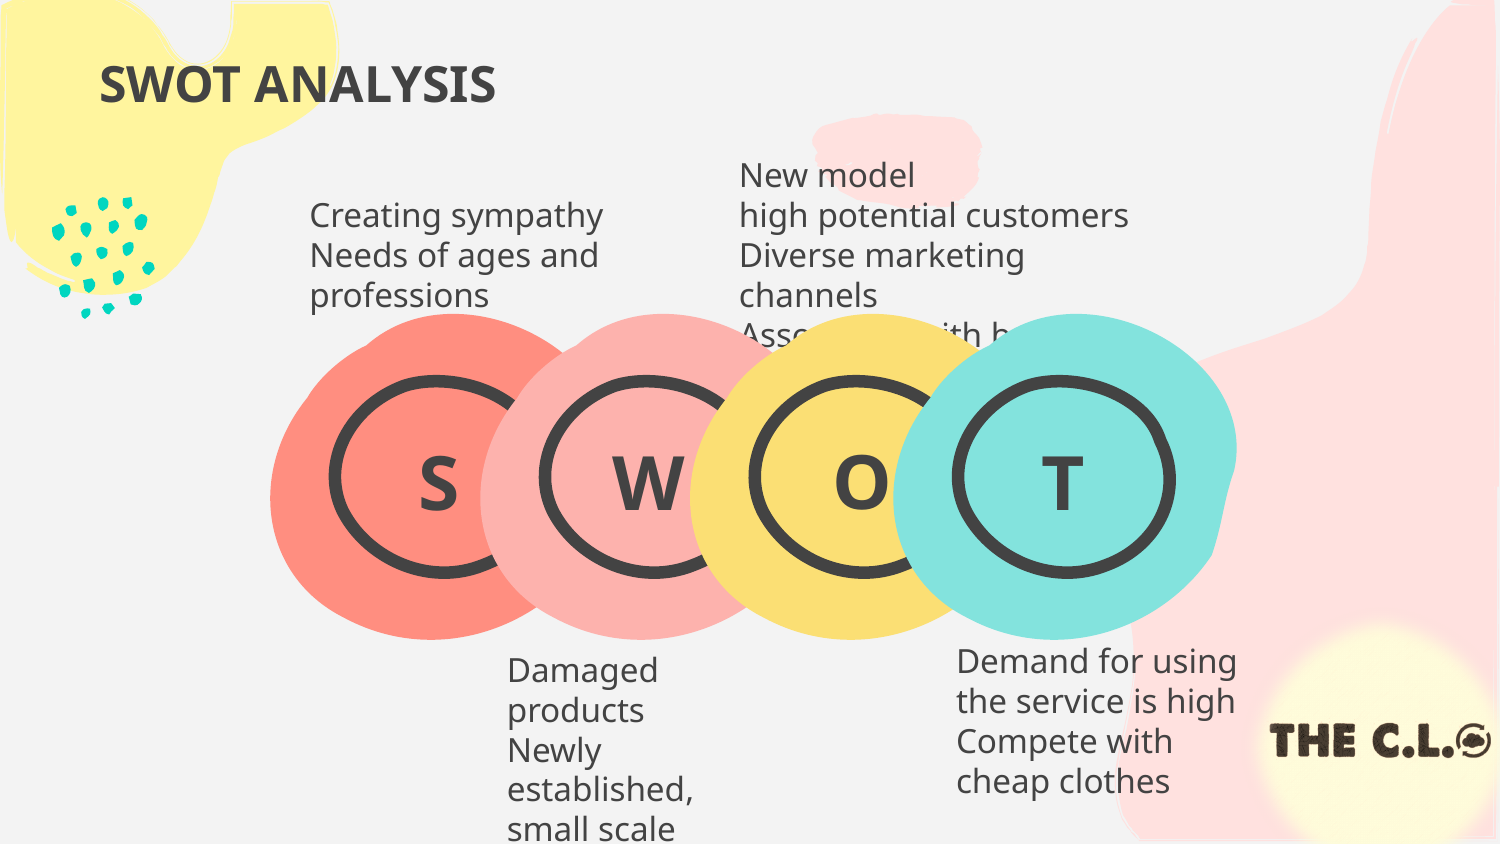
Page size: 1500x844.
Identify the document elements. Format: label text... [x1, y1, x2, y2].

text_box Demand for using the service is high Compete with cheap clothes [956, 639, 1233, 796]
text_box W [542, 388, 756, 572]
text_box T [956, 388, 1170, 572]
title SWOT ANALYSIS [65, 0, 530, 128]
text_box [270, 394, 536, 640]
text_box New model high potential customers Diverse marketing channels Associated with brands [738, 153, 1148, 246]
text_box O [755, 387, 969, 571]
text_box Creating sympathy Needs of ages and professions [309, 193, 744, 399]
text_box [744, 313, 979, 388]
text_box [711, 571, 953, 640]
text_box S [332, 399, 542, 572]
text_box [501, 572, 746, 640]
text_box [744, 334, 772, 374]
text_box [1021, 381, 1102, 388]
picture [1238, 604, 1500, 844]
text_box [821, 381, 895, 387]
text_box [914, 313, 1237, 639]
text_box Damaged products Newly established, small scale [506, 647, 791, 741]
